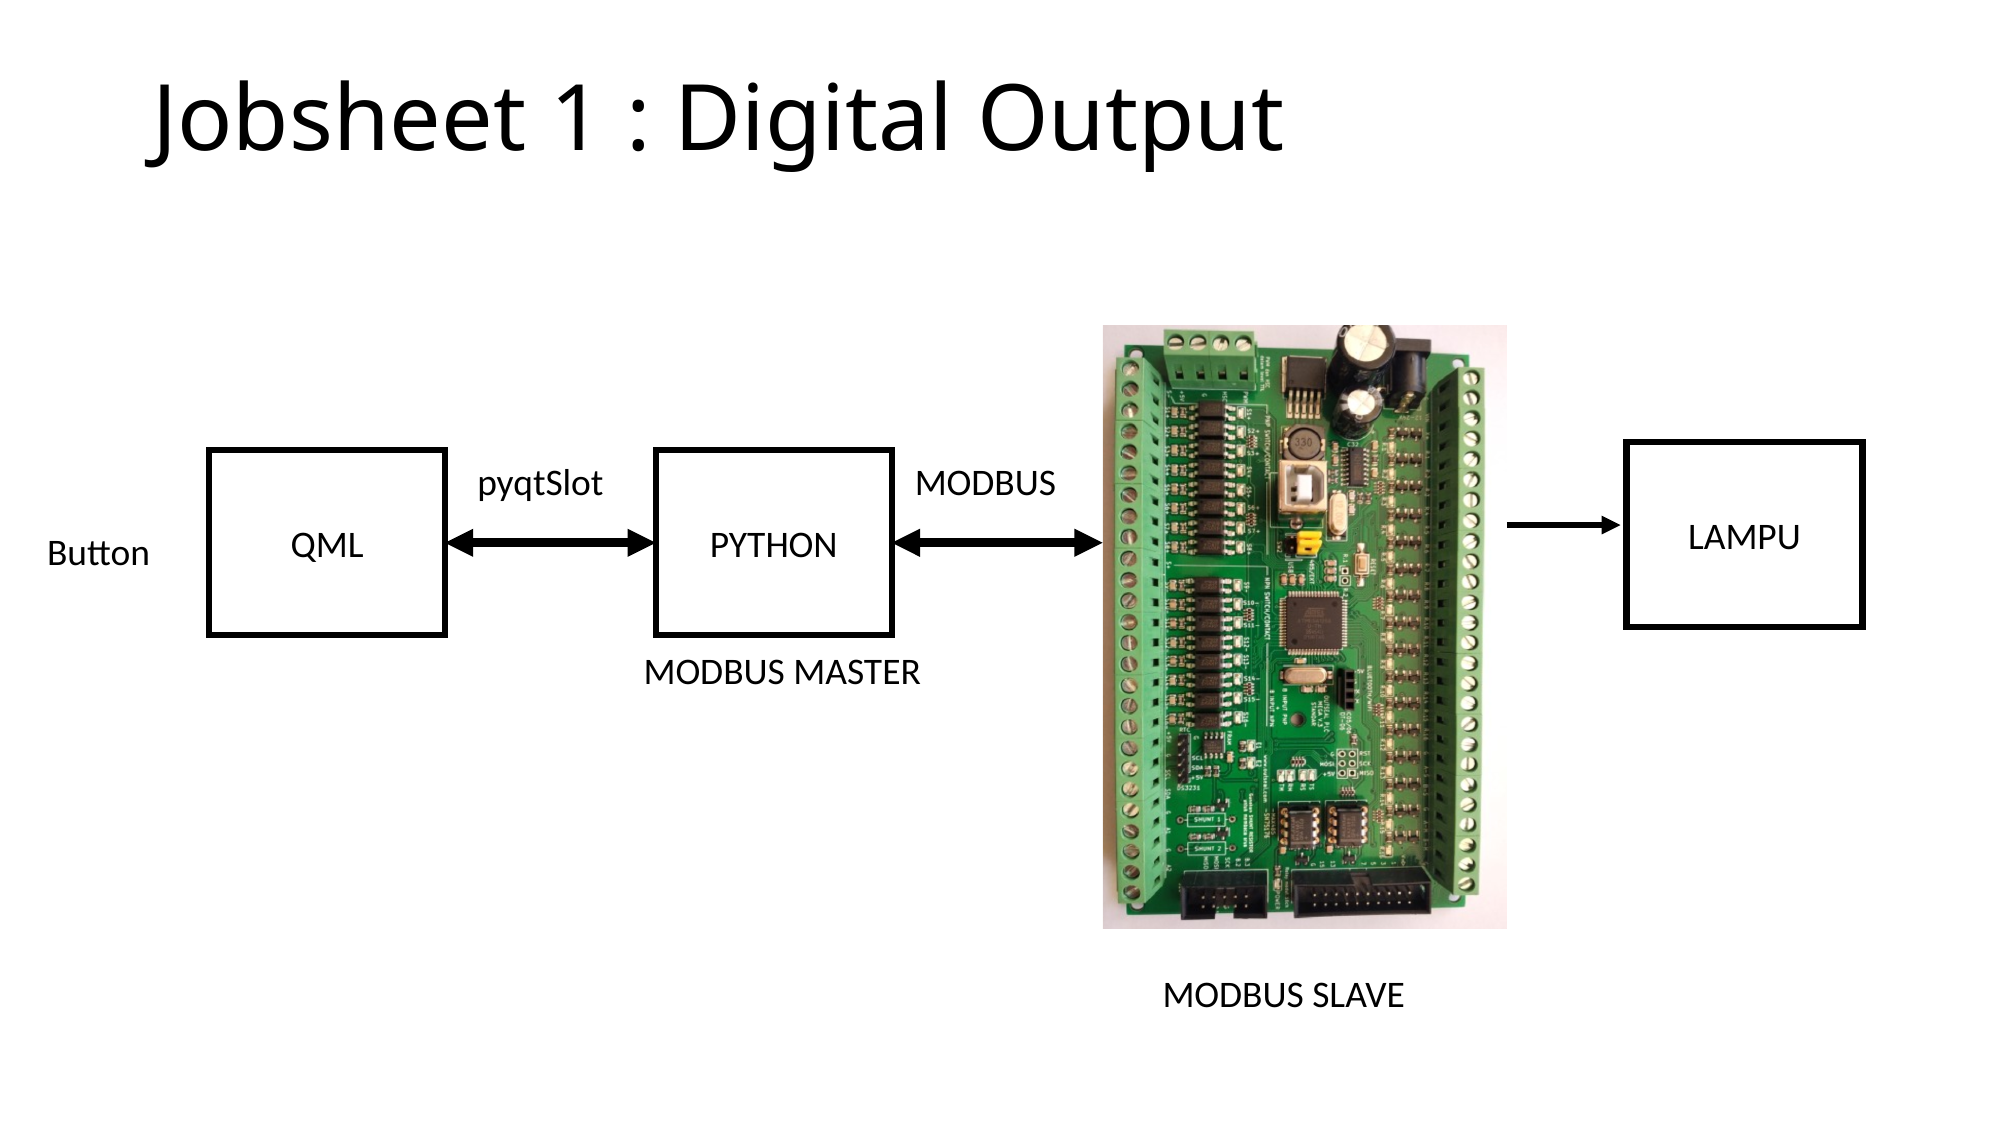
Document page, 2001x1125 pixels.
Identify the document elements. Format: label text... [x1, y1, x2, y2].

text_box LAMPU [1625, 441, 1863, 628]
text_box MODBUS MASTER [628, 639, 988, 700]
title Jobsheet 1 : Digital Output [137, 11, 1863, 230]
text_box MODBUS [900, 450, 1003, 511]
text_box pyqtSlot [462, 450, 674, 510]
text_box Button [32, 520, 244, 581]
text_box QML [208, 449, 446, 636]
text_box MODBUS SLAVE [1147, 962, 1507, 1023]
text_box PYTHON [655, 449, 893, 636]
picture [1003, 325, 1607, 929]
